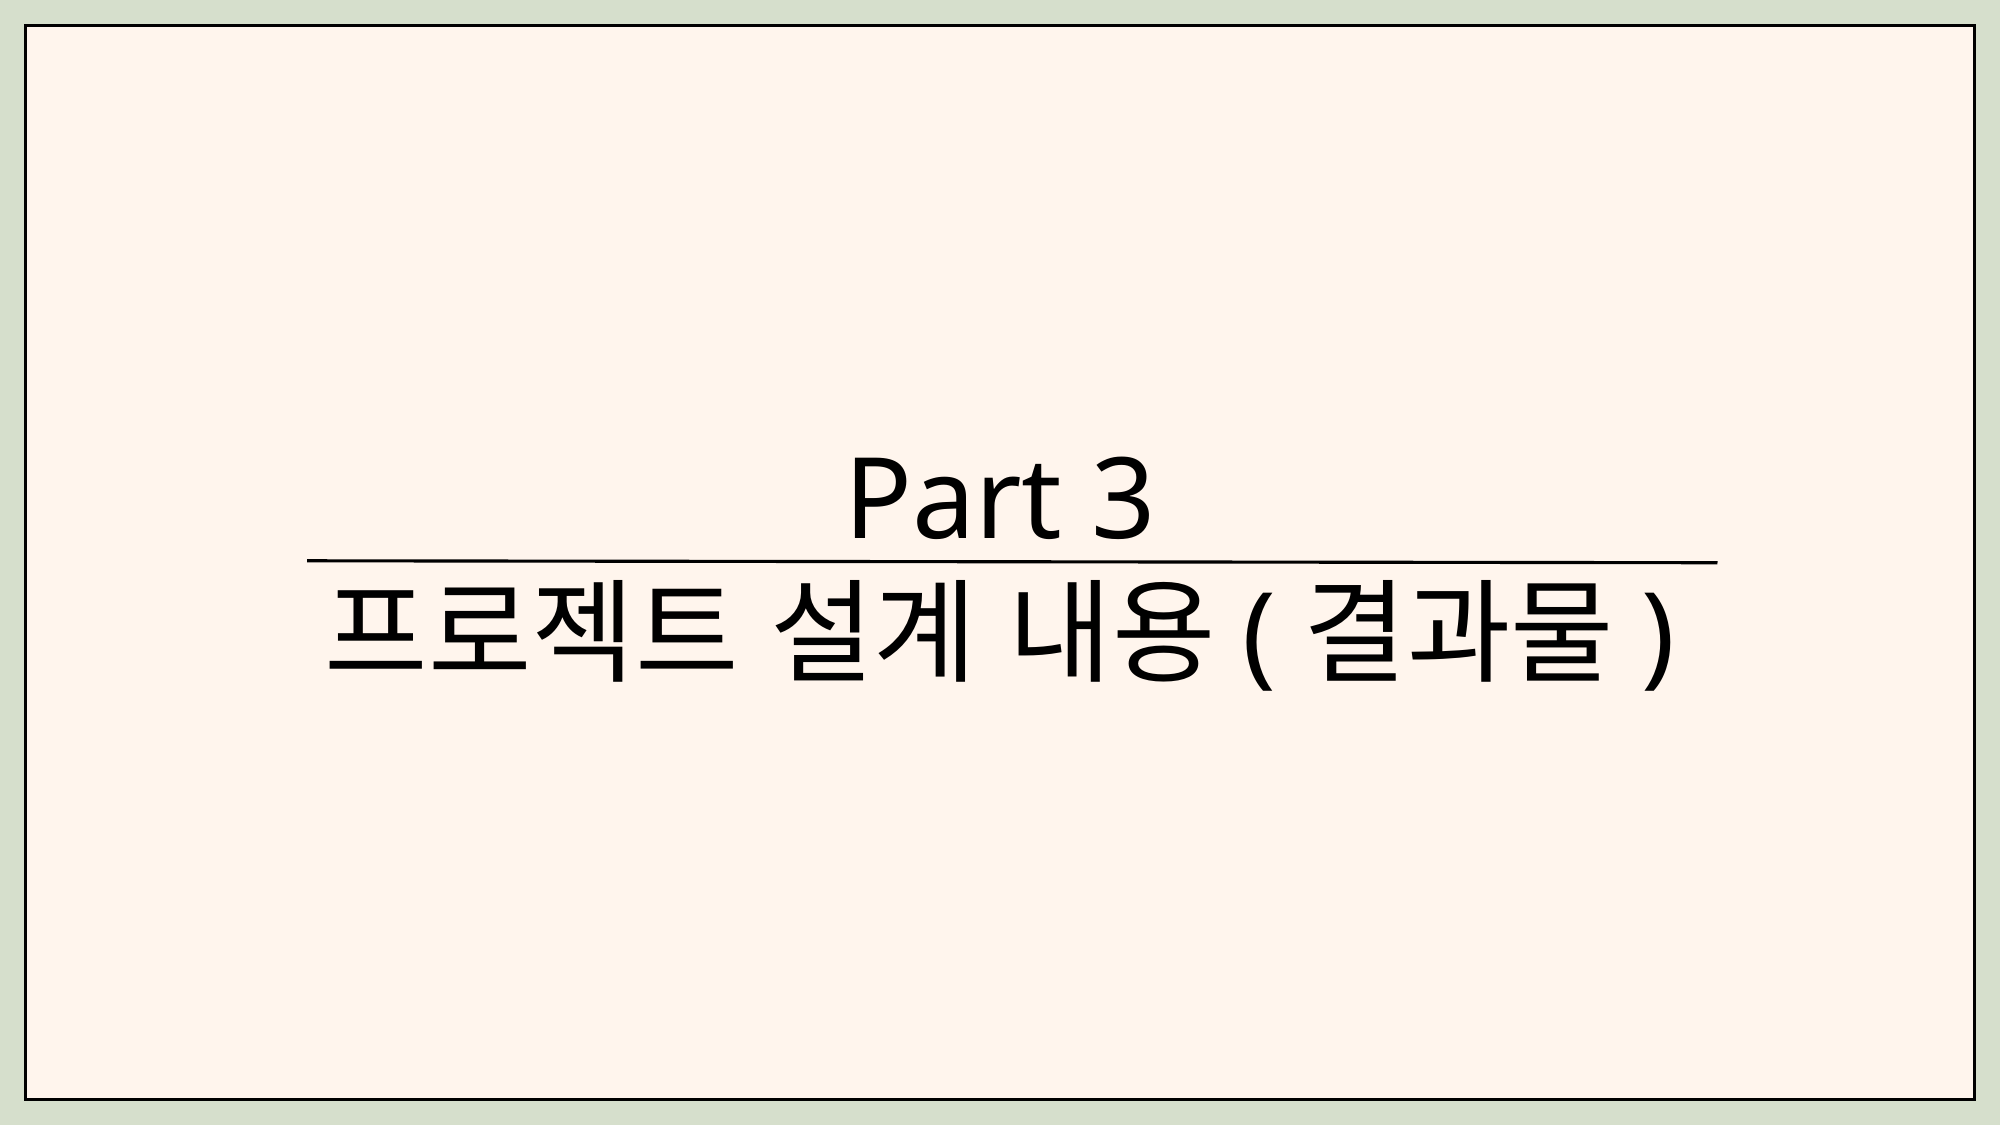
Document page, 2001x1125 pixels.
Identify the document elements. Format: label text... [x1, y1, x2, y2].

text_box [24, 25, 1975, 1100]
text_box Part 3 프로젝트 설계 내용(결과물) [282, 418, 1718, 704]
